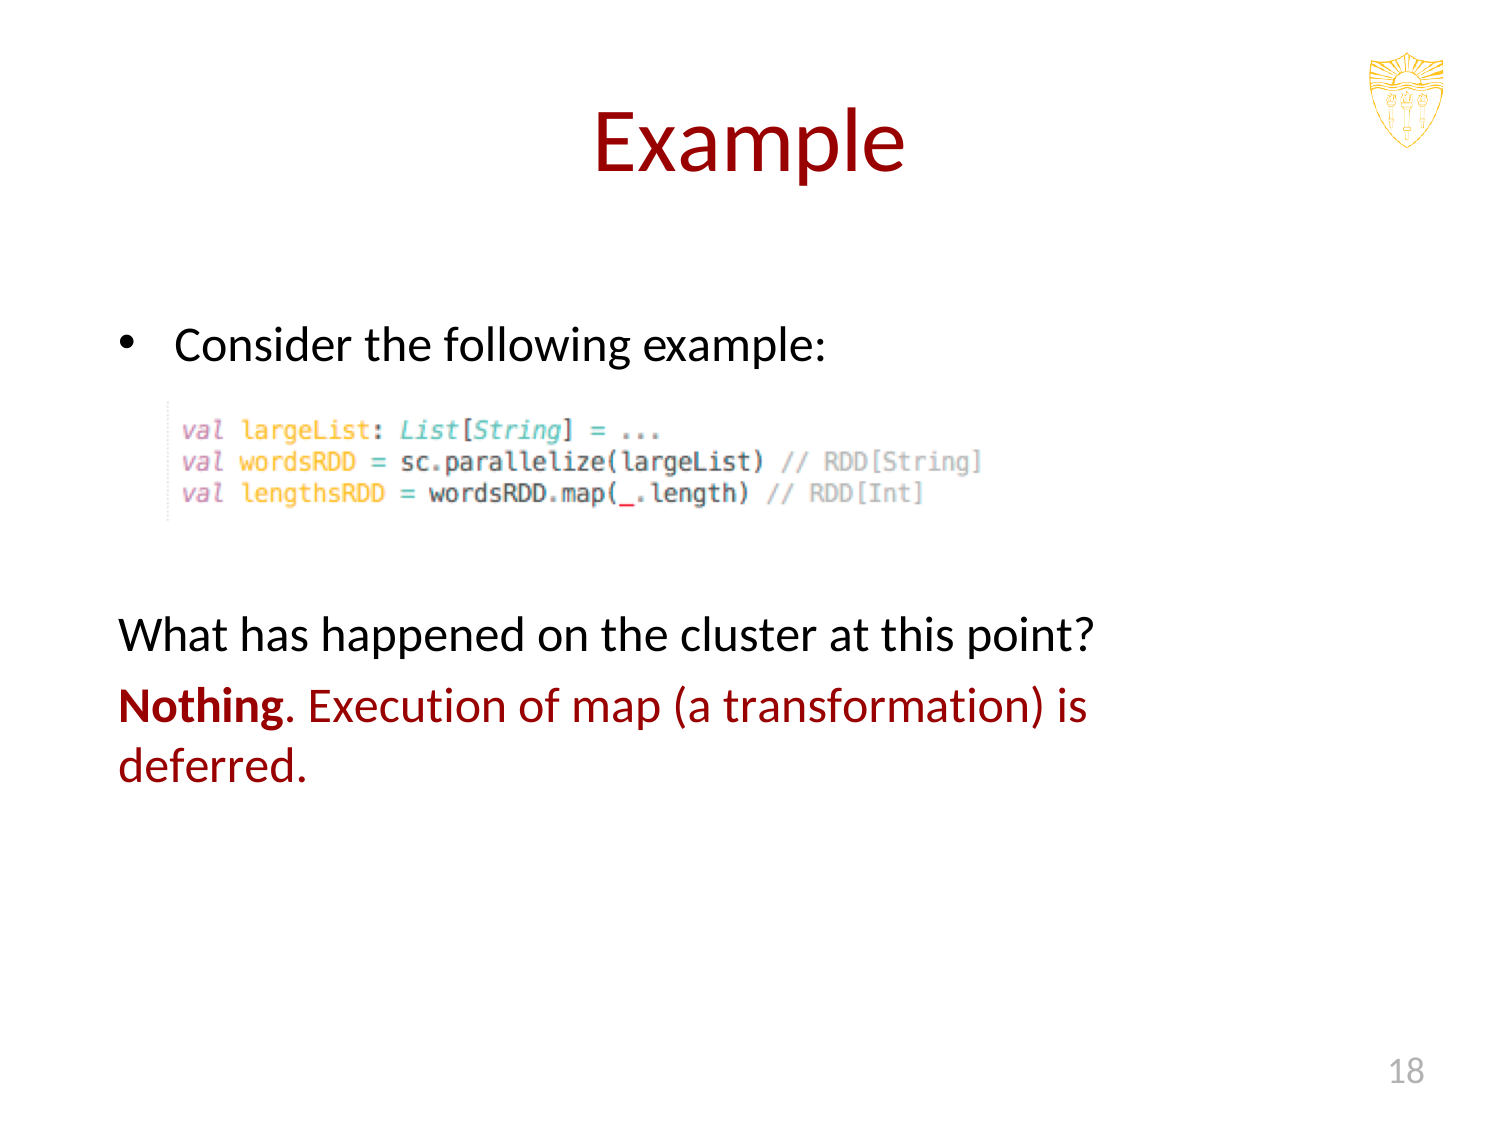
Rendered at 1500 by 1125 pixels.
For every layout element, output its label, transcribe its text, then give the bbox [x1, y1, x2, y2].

title Example [175, 80, 1325, 268]
text_box Consider the following example: [116, 311, 829, 372]
picture [1369, 52, 1444, 148]
slide_number 18 [1080, 1046, 1425, 1103]
text_box [147, 399, 1018, 523]
text_box What has happened on the cluster at this point? Nothing. Execution of map (a transformation) is deferred. [115, 600, 1286, 793]
